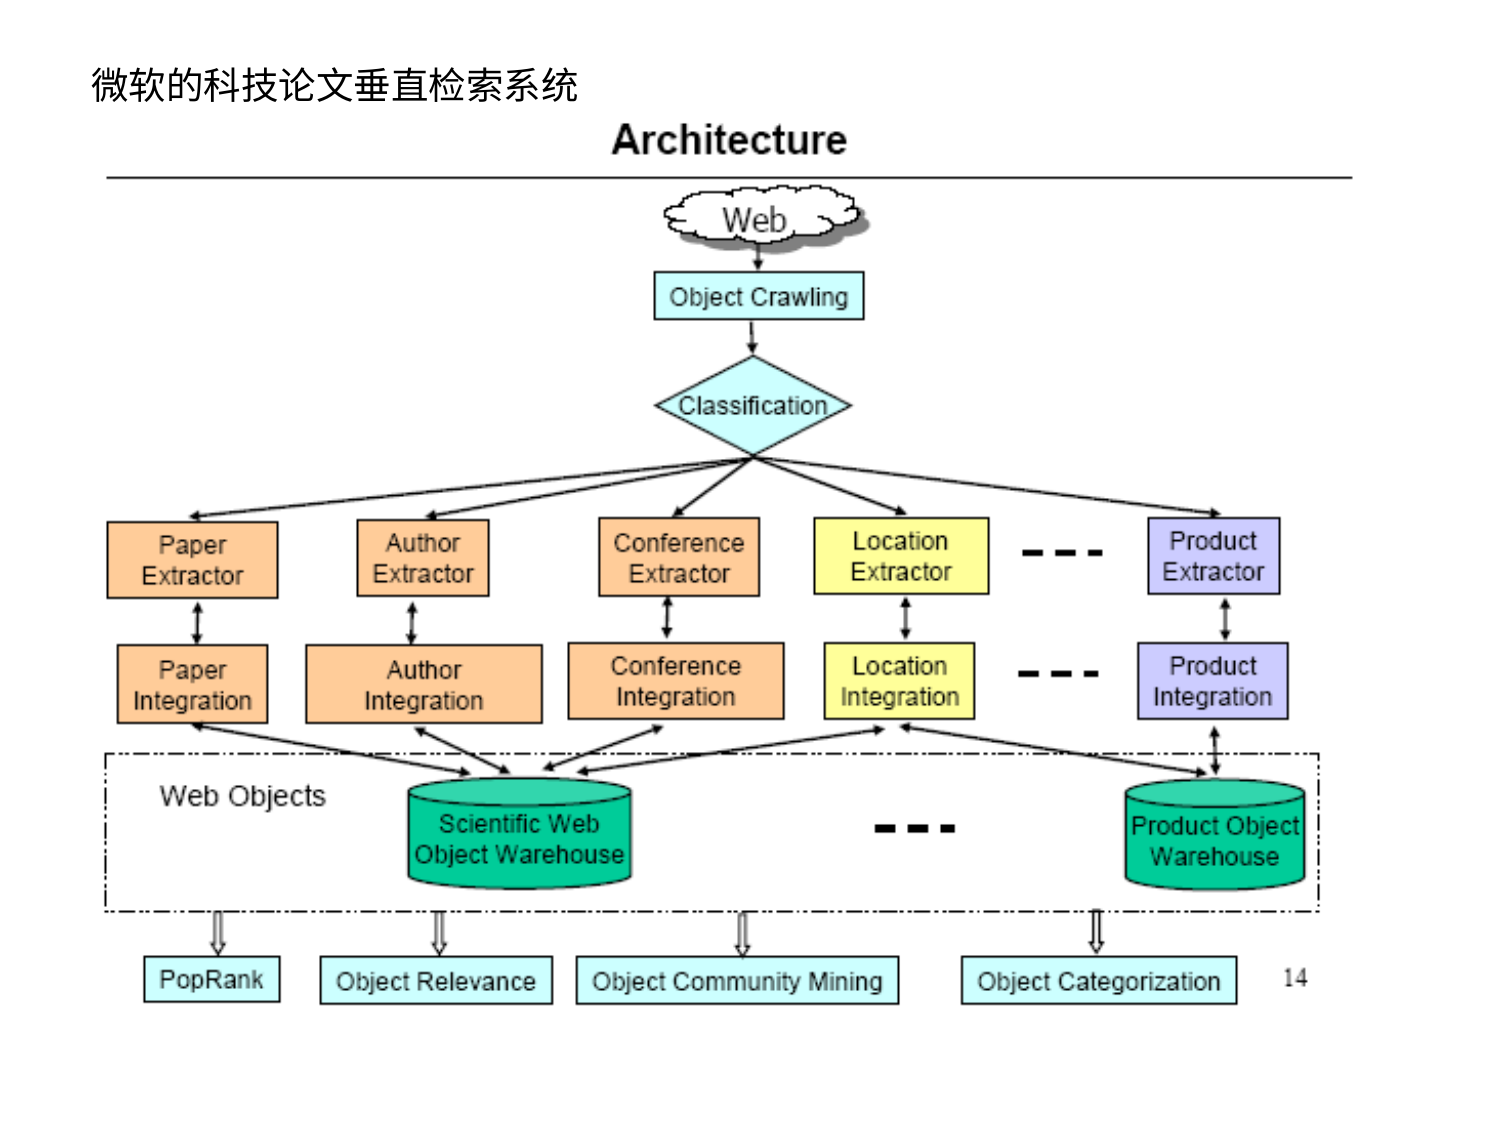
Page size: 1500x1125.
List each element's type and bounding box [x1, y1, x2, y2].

list [64, 42, 1400, 1032]
